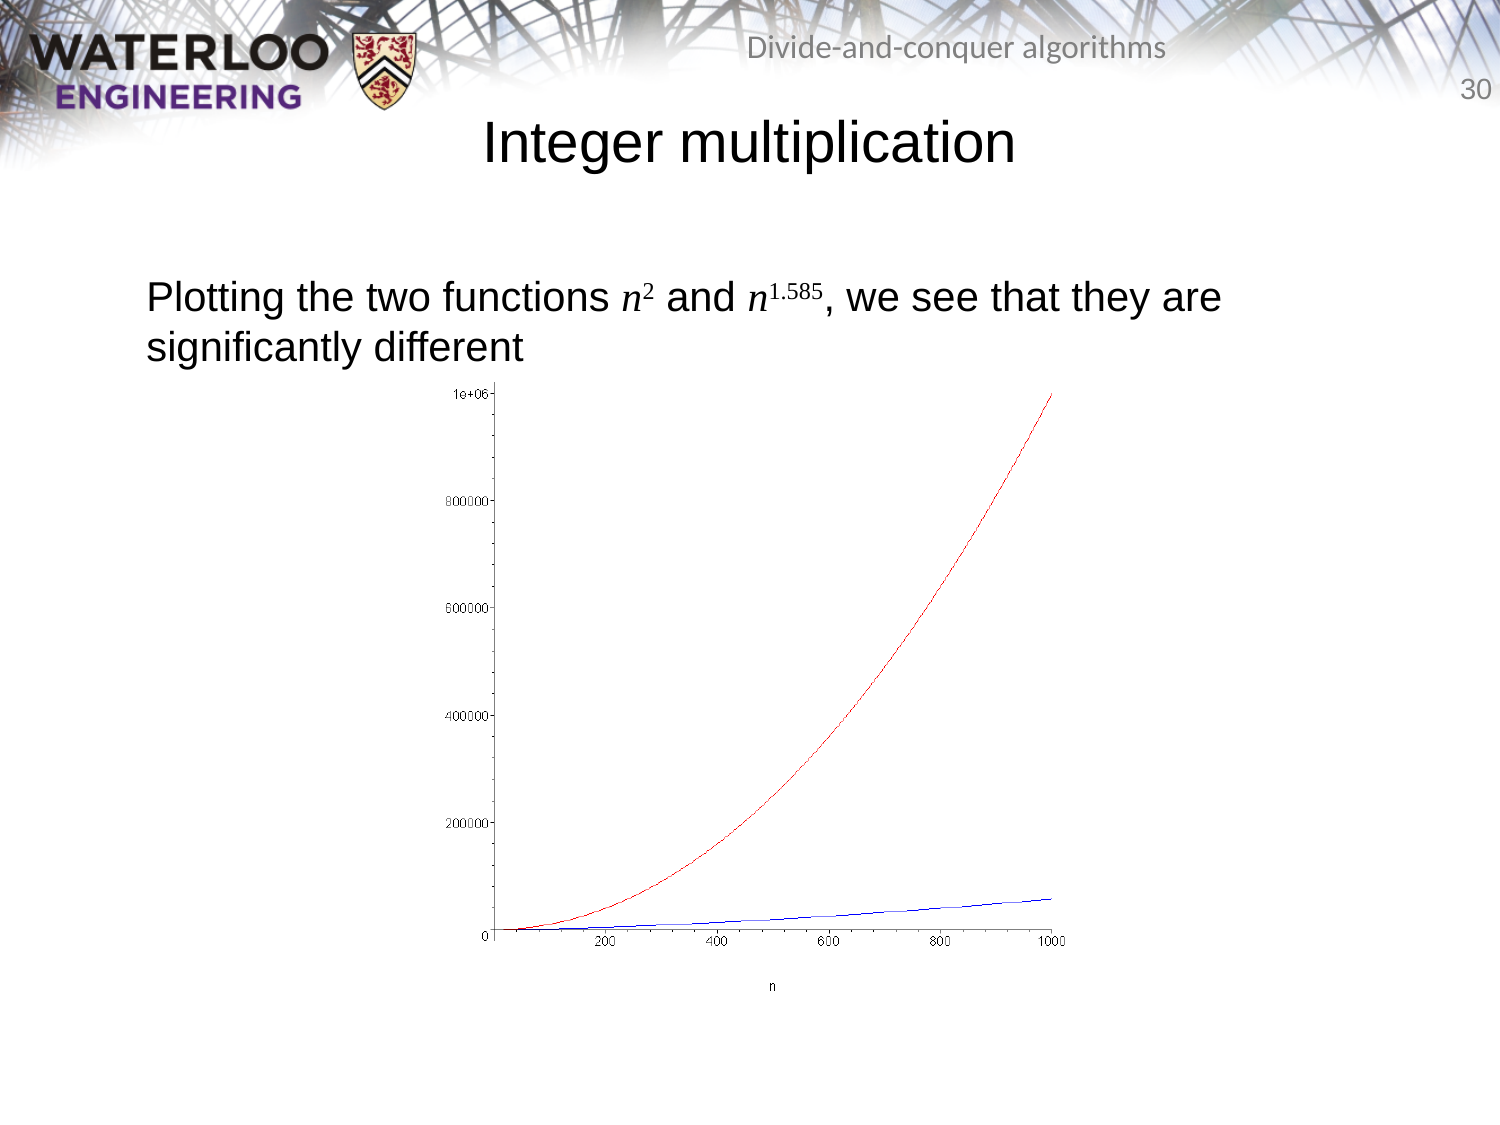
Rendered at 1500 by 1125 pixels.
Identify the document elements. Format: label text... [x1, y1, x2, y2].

picture [0, 0, 1500, 1125]
title Integer multiplication [74, 44, 1426, 233]
list Plotting the two functions n2 and n1.585, we see that they are significantly different [74, 262, 1426, 1006]
